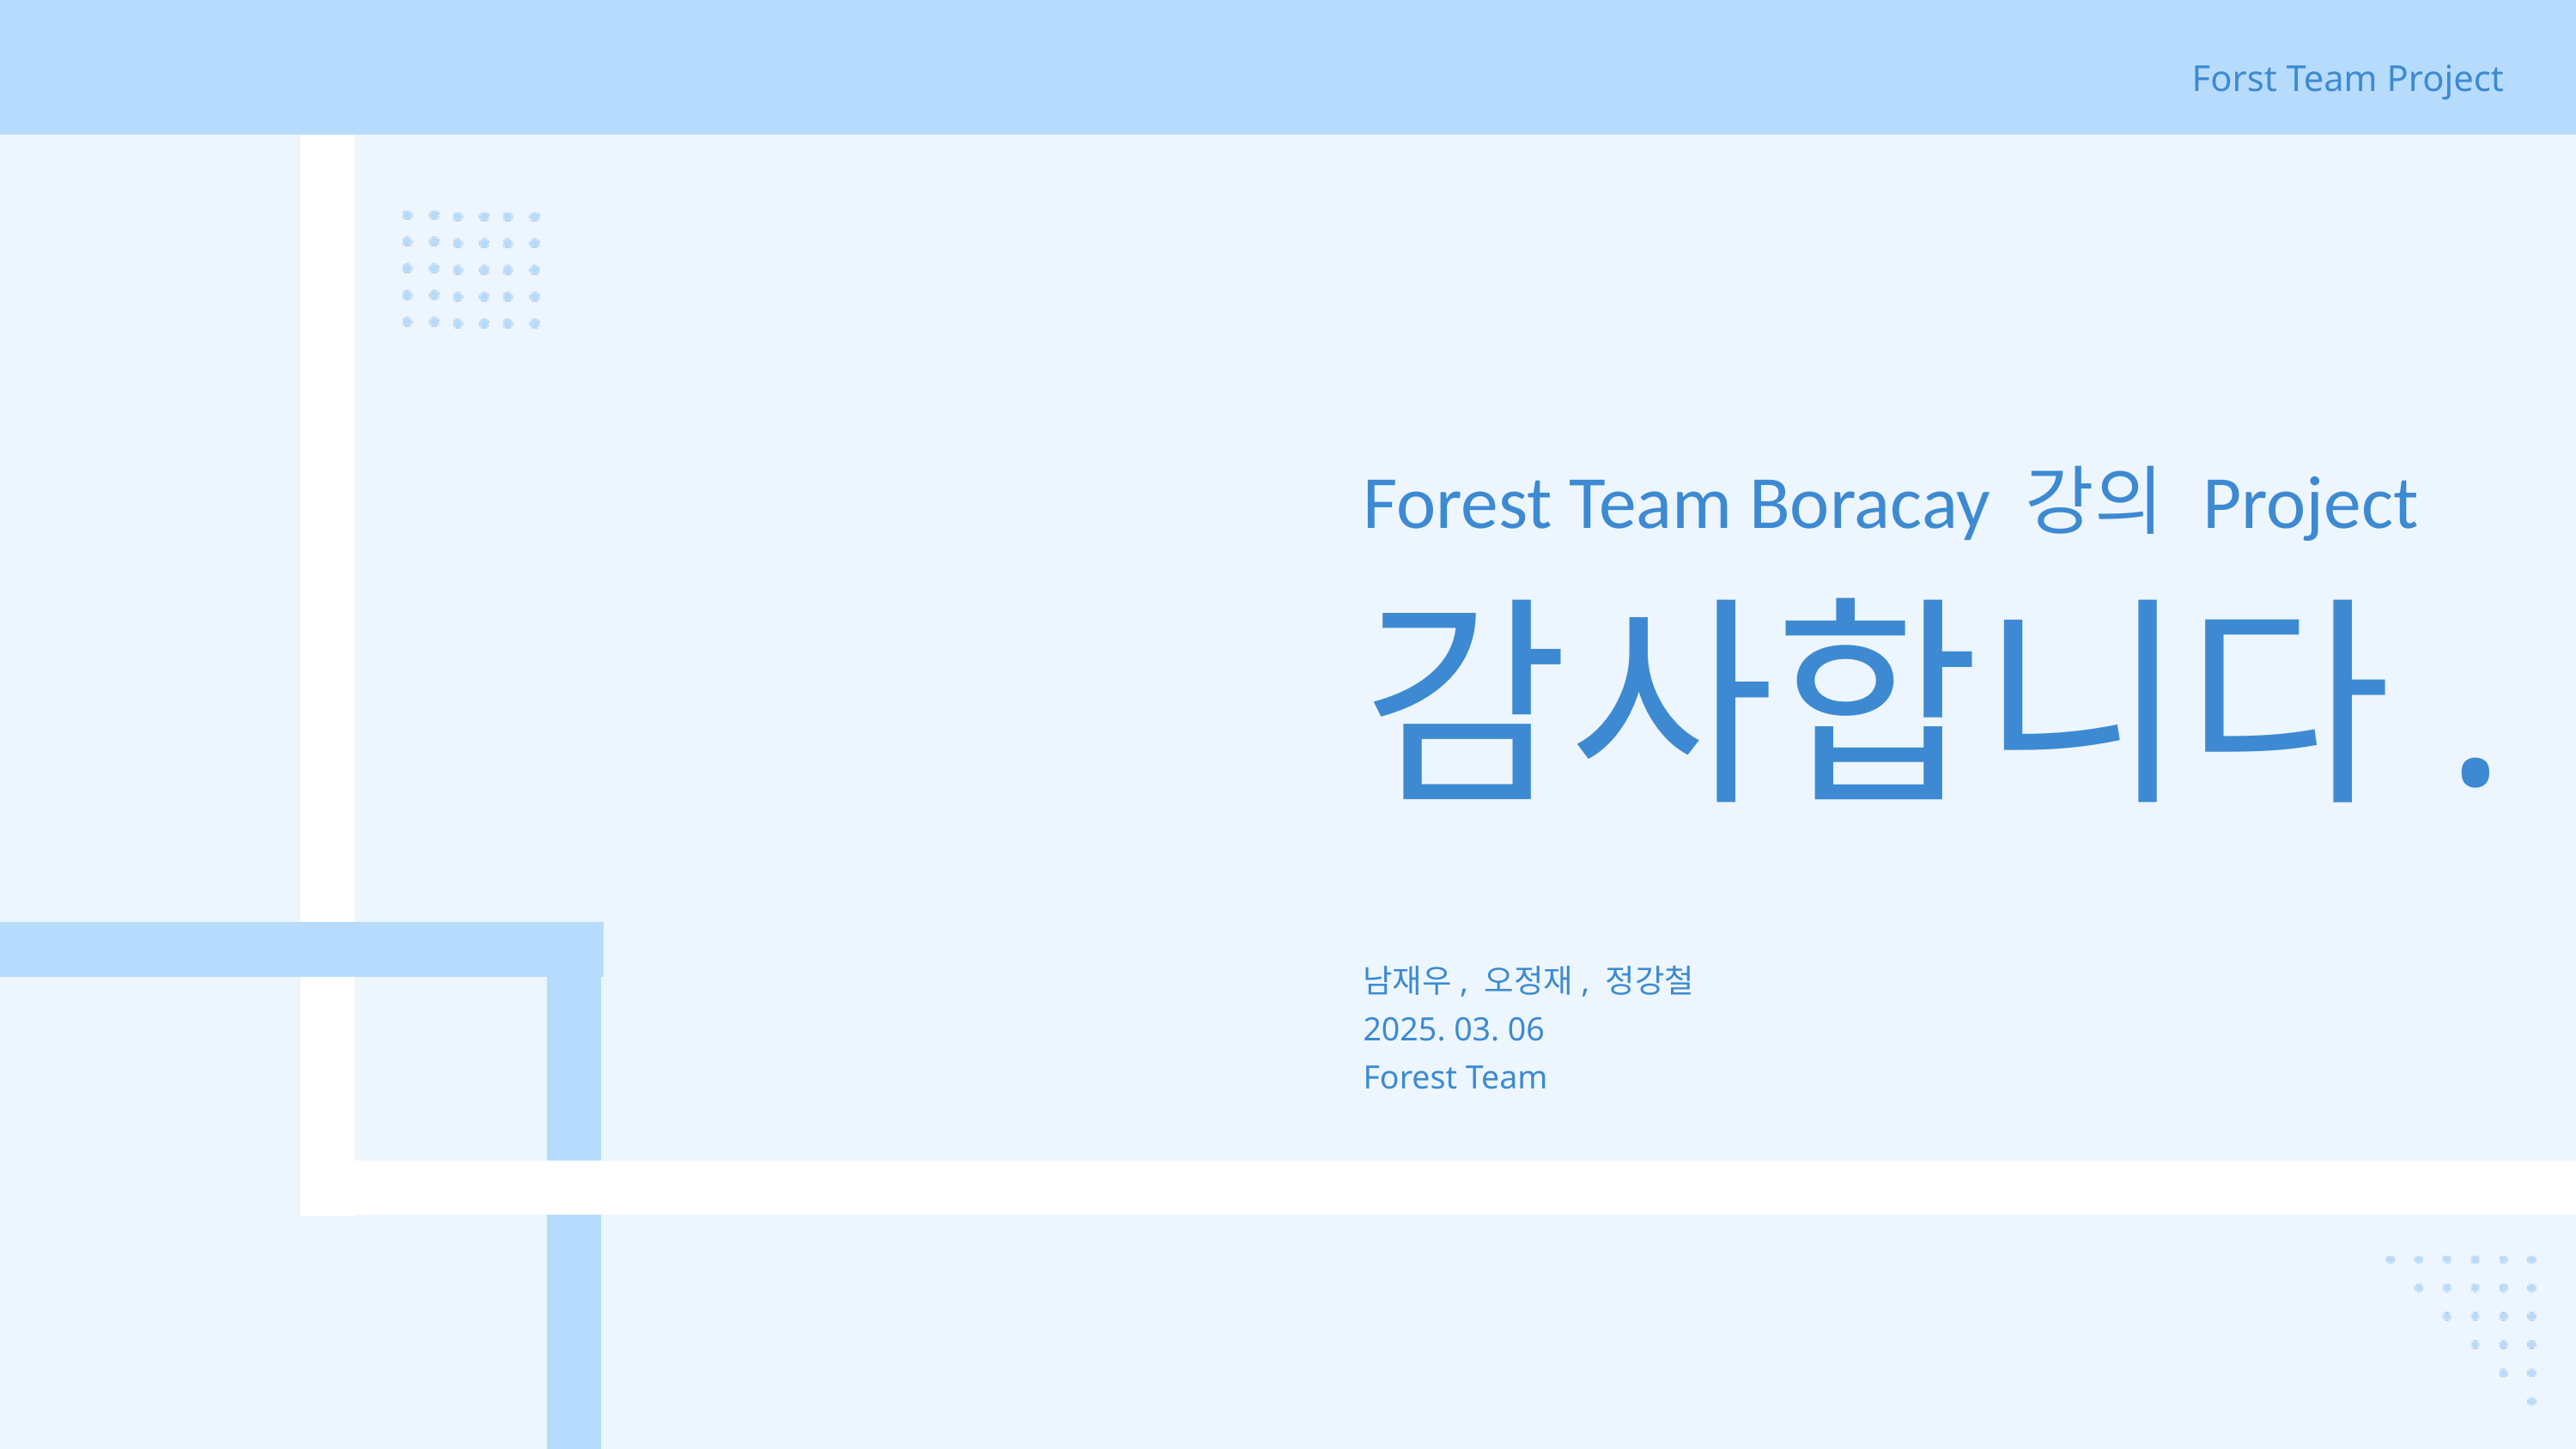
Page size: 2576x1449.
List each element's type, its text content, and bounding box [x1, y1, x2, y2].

picture [502, 212, 541, 330]
picture [452, 212, 491, 330]
picture [0, 0, 2576, 1449]
picture [2382, 1255, 2537, 1408]
text_box 남재우, 오정재, 정강철 2025. 03. 06 Forest Team [1363, 951, 1990, 1093]
picture [402, 210, 440, 328]
text_box Forest Team Boracay 강의 Project [1363, 448, 2576, 549]
text_box 감사합니다. [1363, 549, 2576, 863]
